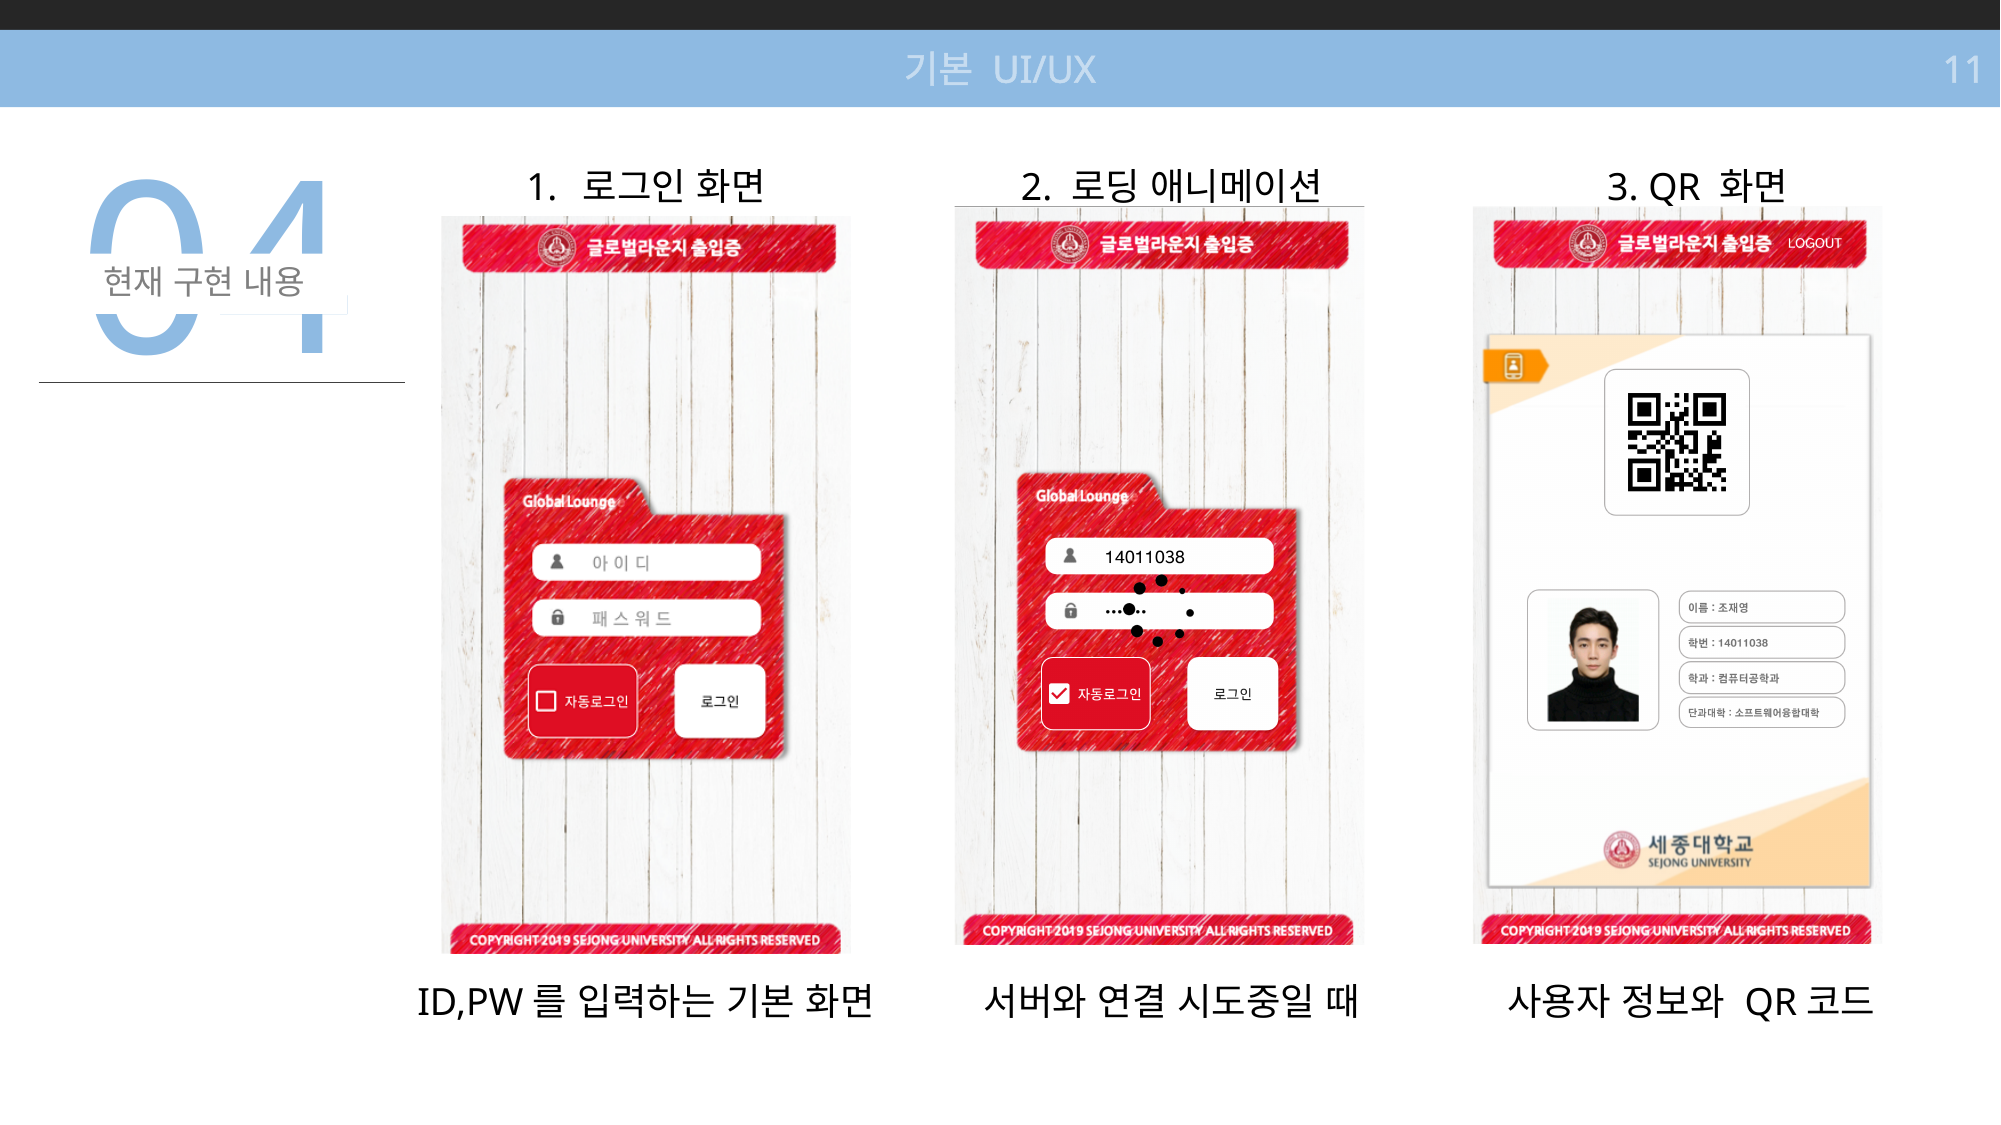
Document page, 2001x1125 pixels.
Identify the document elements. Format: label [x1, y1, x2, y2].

text_box [402, 943, 890, 1031]
picture [954, 206, 1365, 945]
picture [441, 216, 851, 954]
text_box [1592, 128, 1804, 206]
text_box [968, 943, 1375, 1031]
picture [1472, 206, 1883, 944]
text_box [1492, 943, 1890, 1031]
text_box [1005, 128, 1338, 206]
text_box [0, 0, 2000, 413]
text_box [511, 128, 781, 215]
